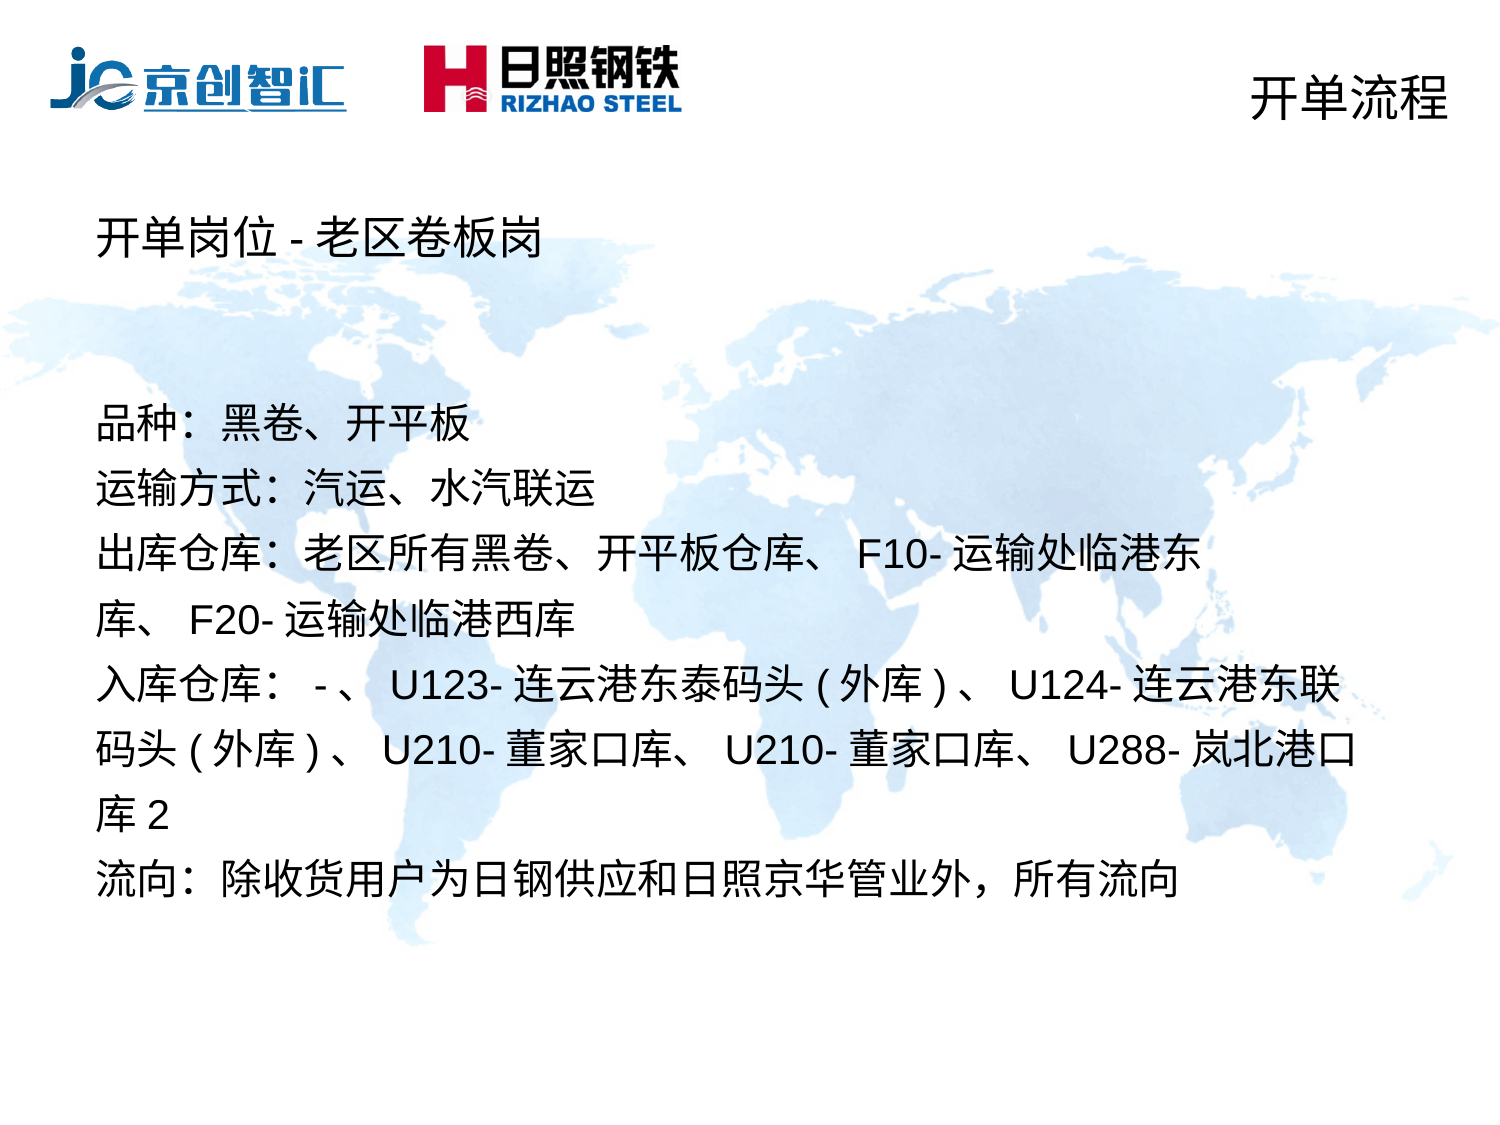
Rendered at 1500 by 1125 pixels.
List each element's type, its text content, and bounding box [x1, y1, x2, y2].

picture [0, 0, 1500, 1125]
text_box 开单岗位-老区卷板岗 [80, 185, 651, 272]
text_box 品种：黑卷、开平板 运输方式：汽运、水汽联运 出库仓库：老区所有黑卷、开平板仓库、F10-运输处临港东库、F20-运输处临港西库 入库仓库：-、U123-连云港东泰码头(外库)、U124-连云港东联码头(外库)、U210-董家口库、U210-董家口库、U288-岚北港口库2 流向：除收货用户为日钢供应和日照京华管业外，所有流向 [80, 374, 1396, 910]
text_box 开单流程 [751, 40, 1464, 134]
